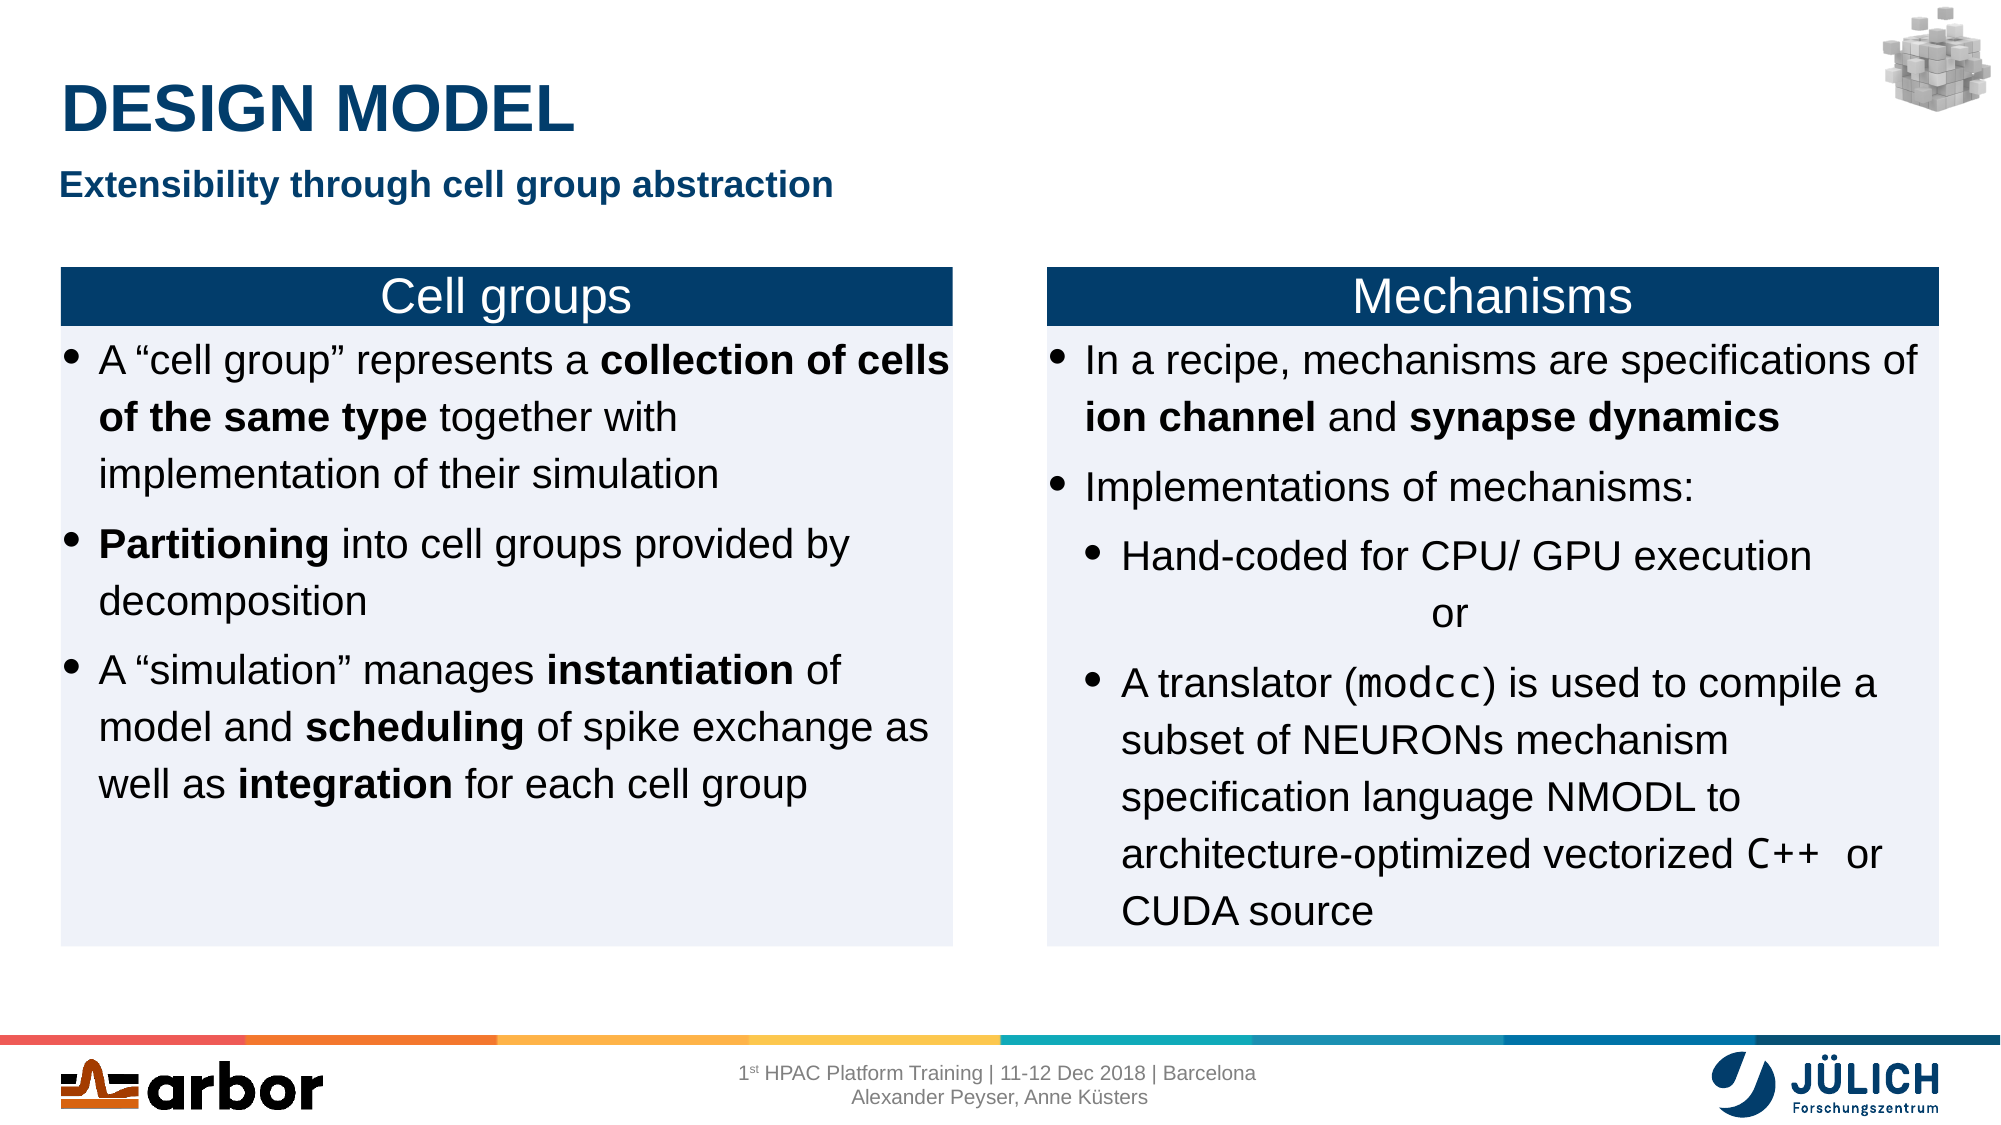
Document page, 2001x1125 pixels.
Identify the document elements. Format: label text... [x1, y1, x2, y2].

picture [1872, 2, 2000, 126]
text_box In a recipe, mechanisms are specifications of ion channel and synapse dynamics Implementations of mechanisms: Hand-coded for CPU/ GPU execution or A translator (modcc) is used to compile a subset of NEURONs mechanism specification language NMODL to architecture-optimized vectorized C++ or CUDA source [1047, 326, 1939, 947]
picture [61, 1059, 323, 1110]
text_box Cell groups [60, 266, 954, 327]
title Design model [60, 53, 1940, 238]
list Extensibility through cell group abstraction [58, 154, 1937, 238]
picture [0, 1035, 1503, 1045]
text_box Mechanisms [1046, 266, 1940, 327]
text_box A “cell group” represents a collection of cells of the same type together with implementation of their simulation Partitioning into cell groups provided by decomposition A “simulation” manages instantiation of model and scheduling of spike exchange as well as integration for each cell group [60, 326, 953, 947]
